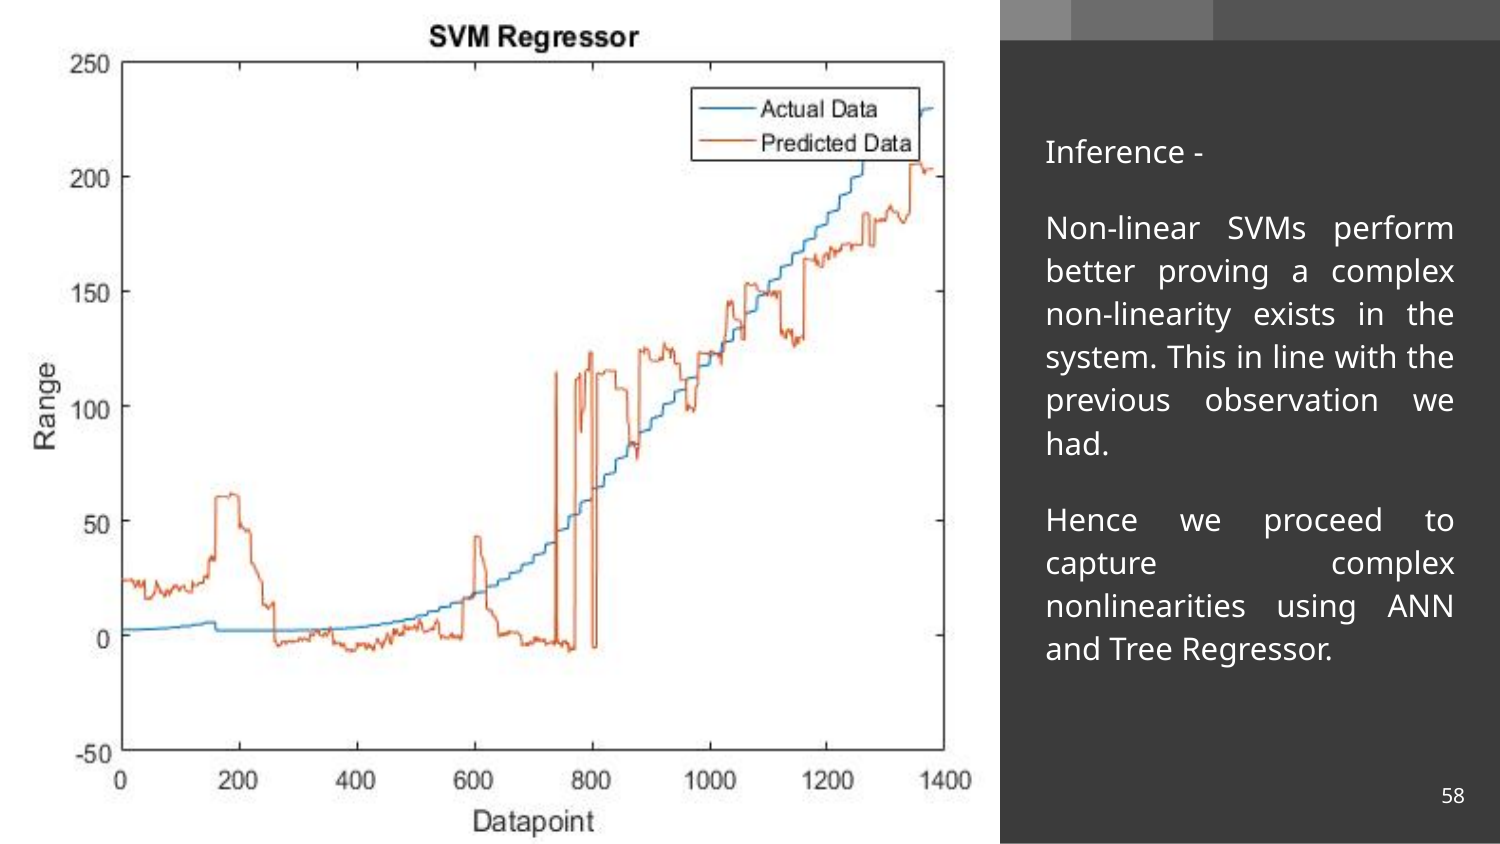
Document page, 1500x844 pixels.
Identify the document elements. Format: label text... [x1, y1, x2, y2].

picture [0, 0, 1001, 844]
list Inference - Non-linear SVMs perform better proving a complex non-linearity exists in the system. This in line with the previous observation we had. Hence we proceed to capture complex nonlinearities using ANN and Tree Regressor. [1030, 111, 1471, 712]
slide_number ‹#› [1389, 764, 1480, 830]
text_box [1001, 0, 1072, 41]
